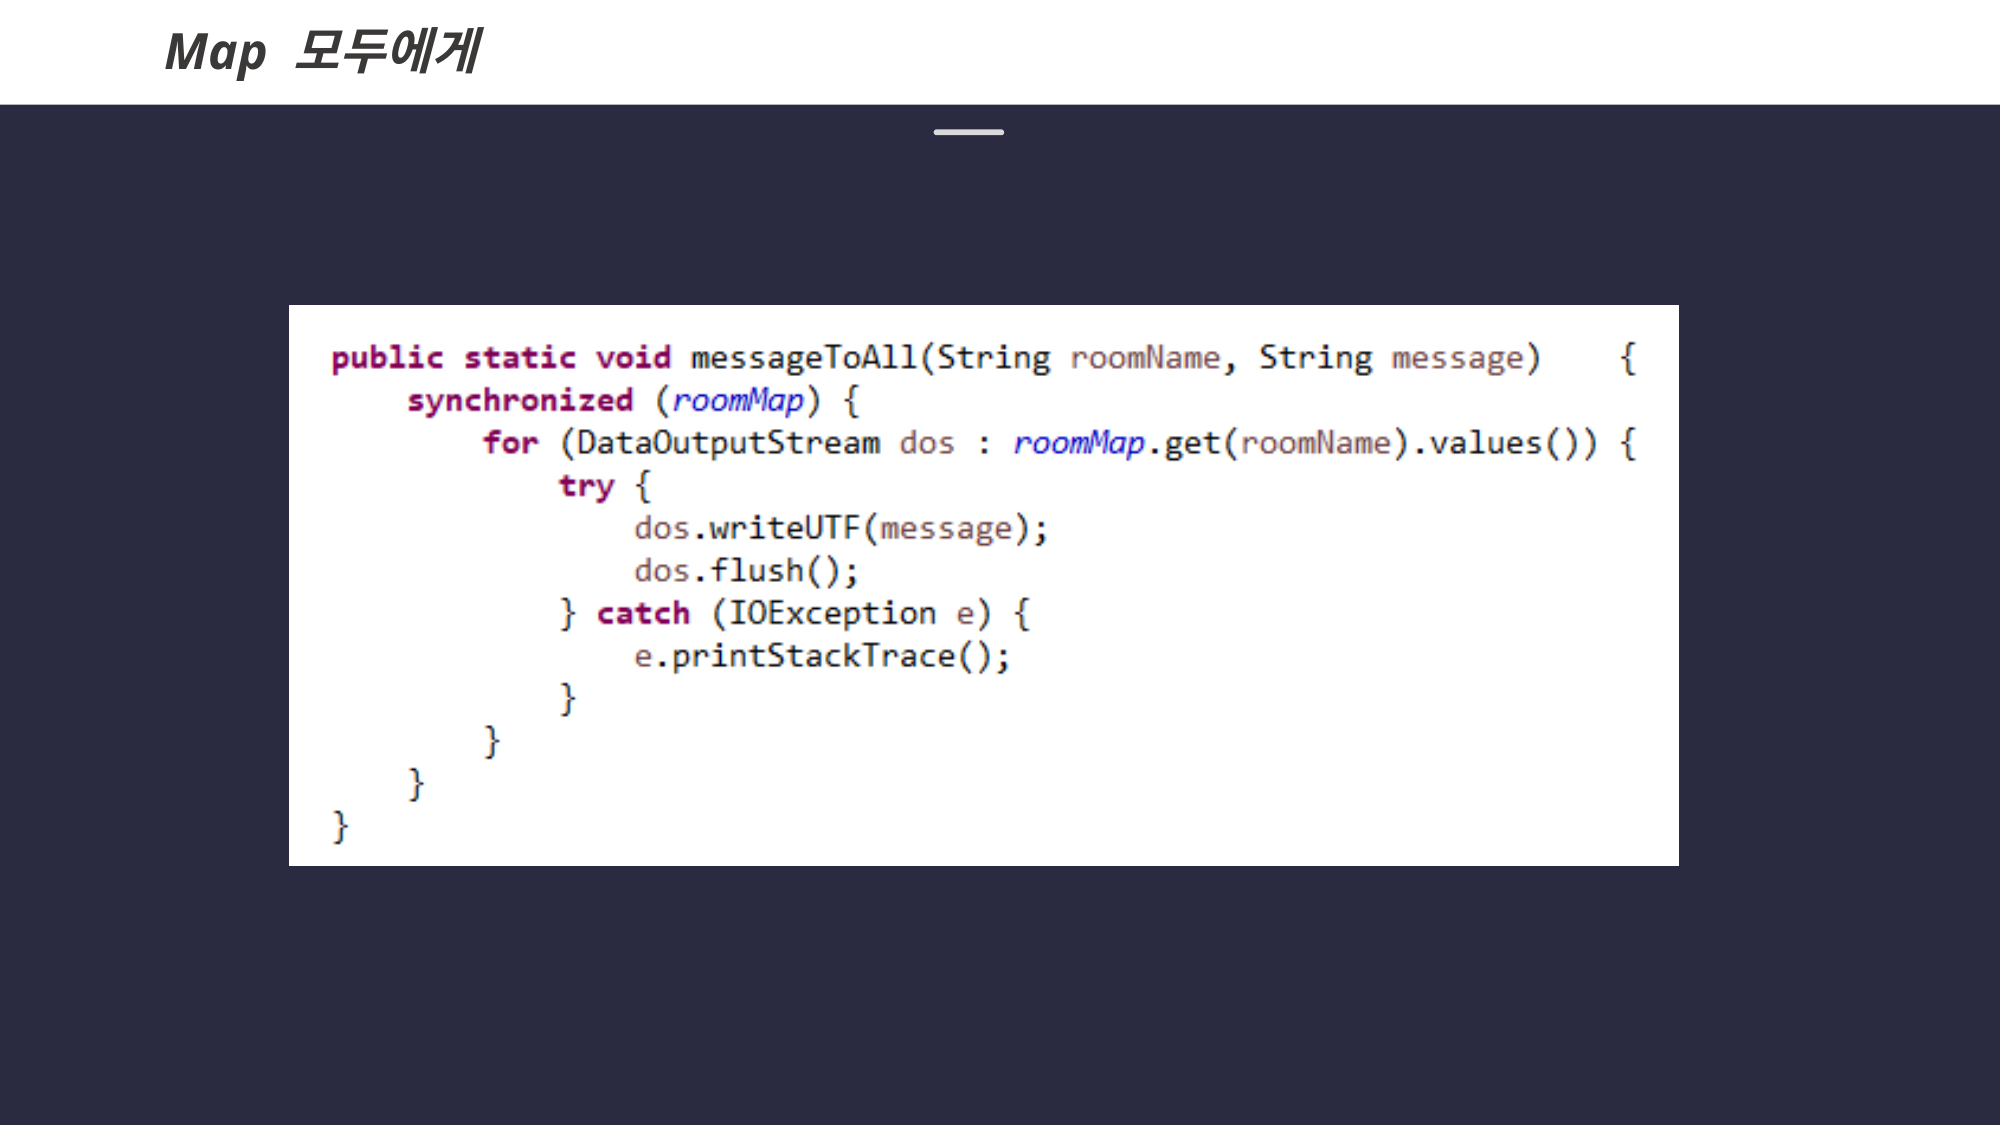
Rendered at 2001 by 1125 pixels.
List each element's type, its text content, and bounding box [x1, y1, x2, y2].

picture [289, 305, 1679, 866]
text_box Map 모두에게 [0, 0, 2000, 106]
text_box [932, 128, 1006, 137]
